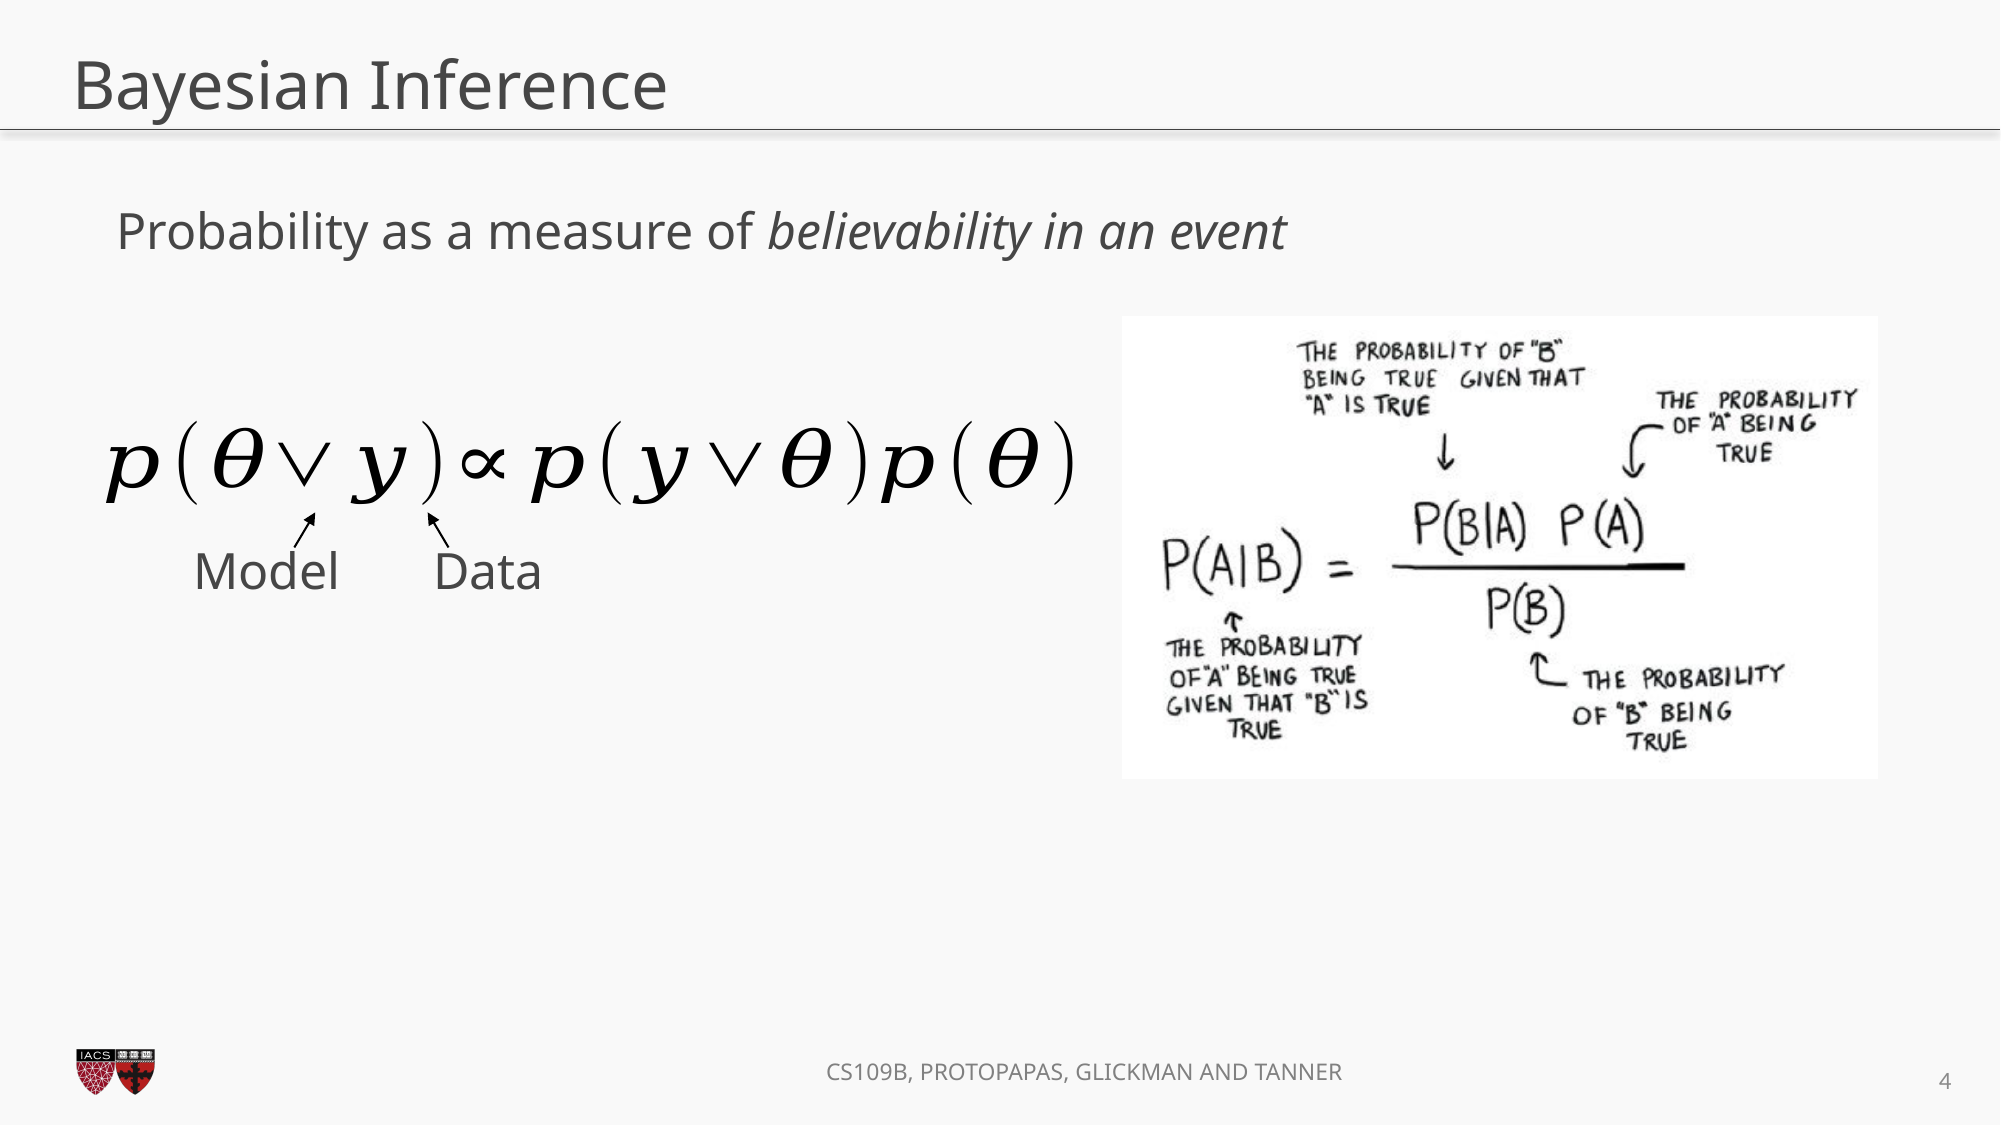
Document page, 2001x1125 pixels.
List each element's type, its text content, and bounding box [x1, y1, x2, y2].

picture [1122, 316, 1878, 779]
list Probability as a measure of believability in an event [101, 192, 1796, 983]
picture [75, 1049, 155, 1095]
text_box Model [178, 532, 400, 610]
text_box [303, 512, 316, 532]
text_box Data [418, 532, 640, 610]
title Bayesian Inference [57, 35, 1943, 162]
slide_number 4 [1500, 1050, 1967, 1110]
text_box [427, 512, 440, 532]
